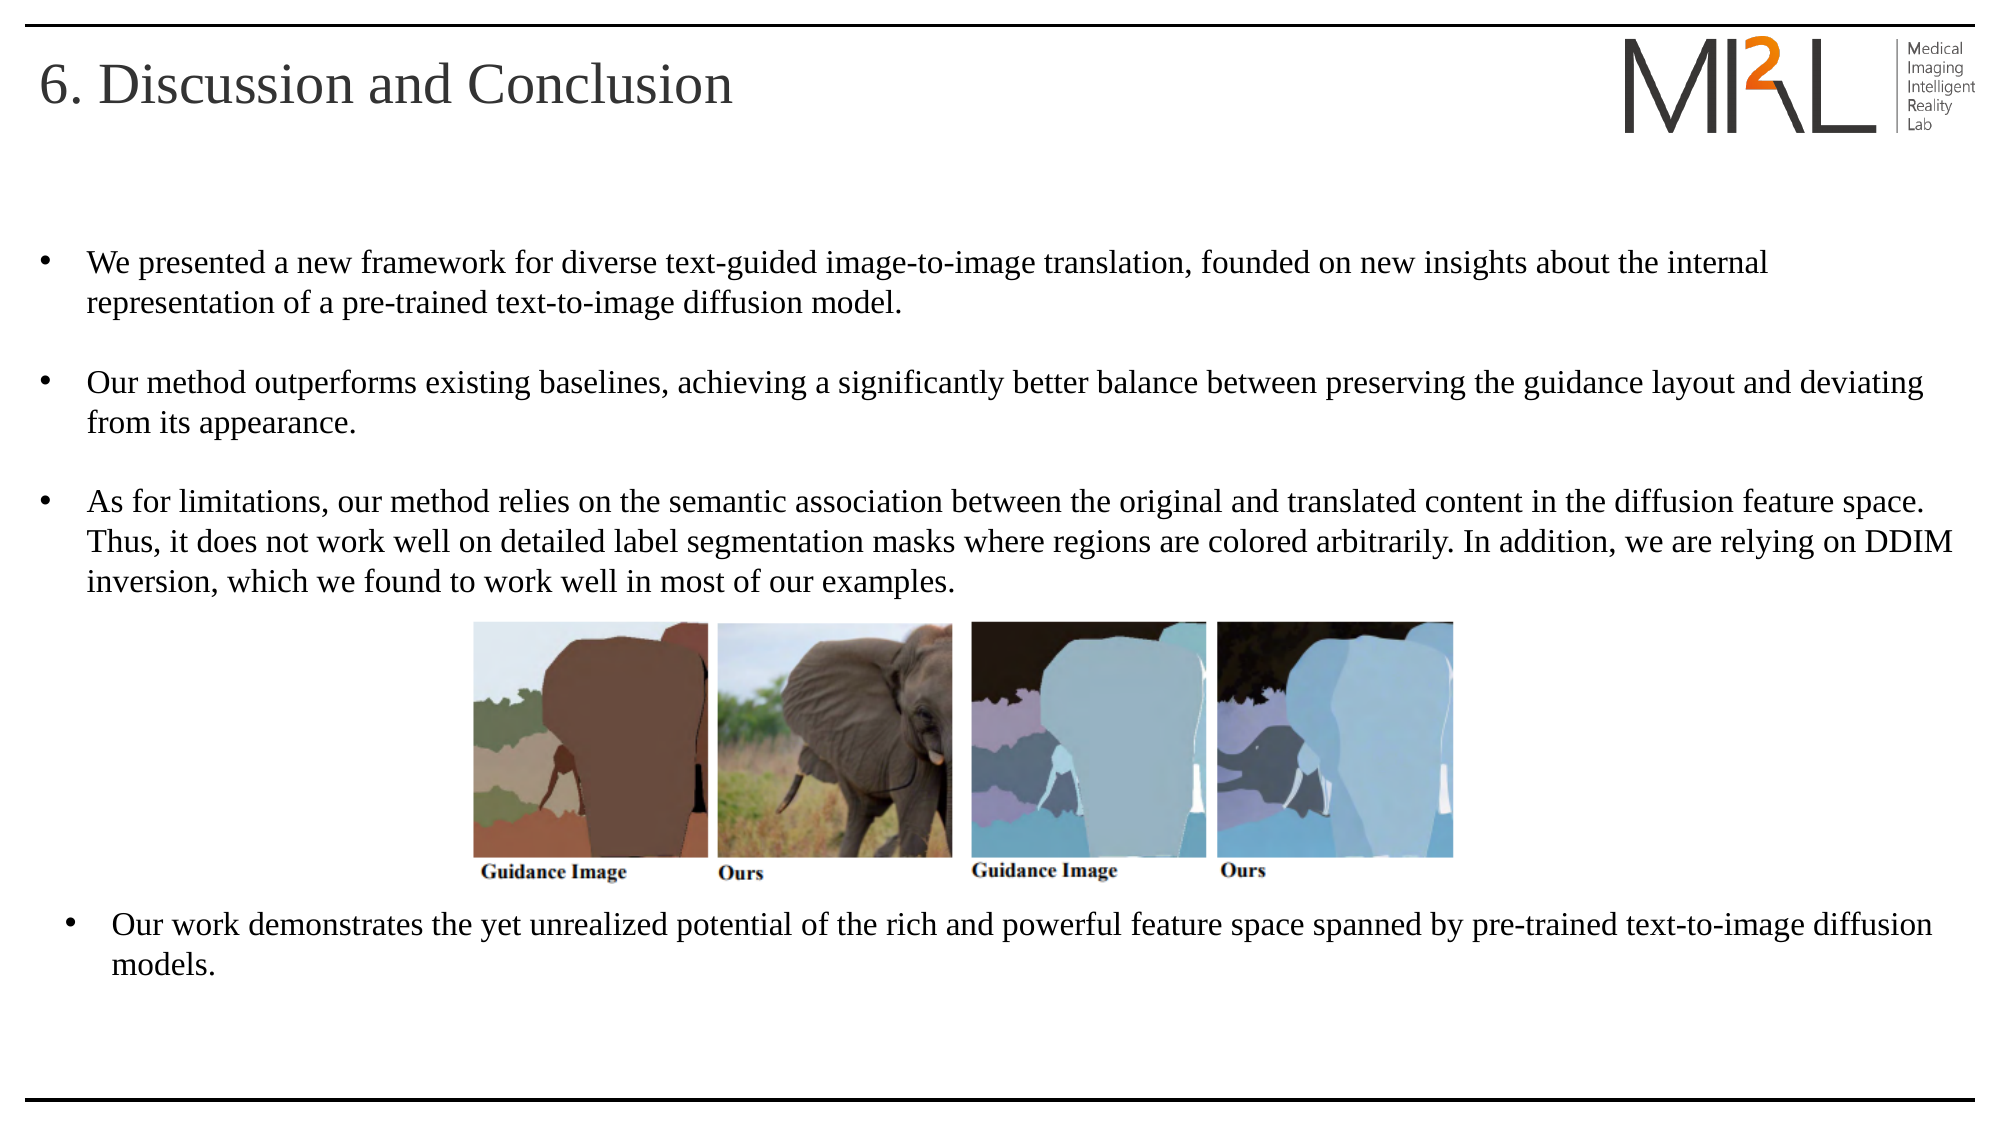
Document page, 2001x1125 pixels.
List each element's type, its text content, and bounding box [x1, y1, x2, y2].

text_box Our work demonstrates the yet unrealized potential of the rich and powerful feature space spanned by pre-trained text-to-image diffusion models. [49, 895, 2000, 990]
text_box We presented a new framework for diverse text-guided image-to-image translation, founded on new insights about the internal representation of a pre-trained text-to-image diffusion model. Our method outperforms existing baselines, achieving a significantly better balance between preserving the guidance layout and deviating from its appearance. As for limitations, our method relies on the semantic association between the original and translated content in the diffusion feature space. Thus, it does not work well on detailed label segmentation masks where regions are colored arbitrarily. In addition, we are relying on DDIM inversion, which we found to work well in most of our examples. [24, 232, 1975, 607]
picture [1625, 36, 1976, 133]
picture [464, 611, 1463, 896]
text_box 6. Discussion and Conclusion [24, 38, 1582, 123]
